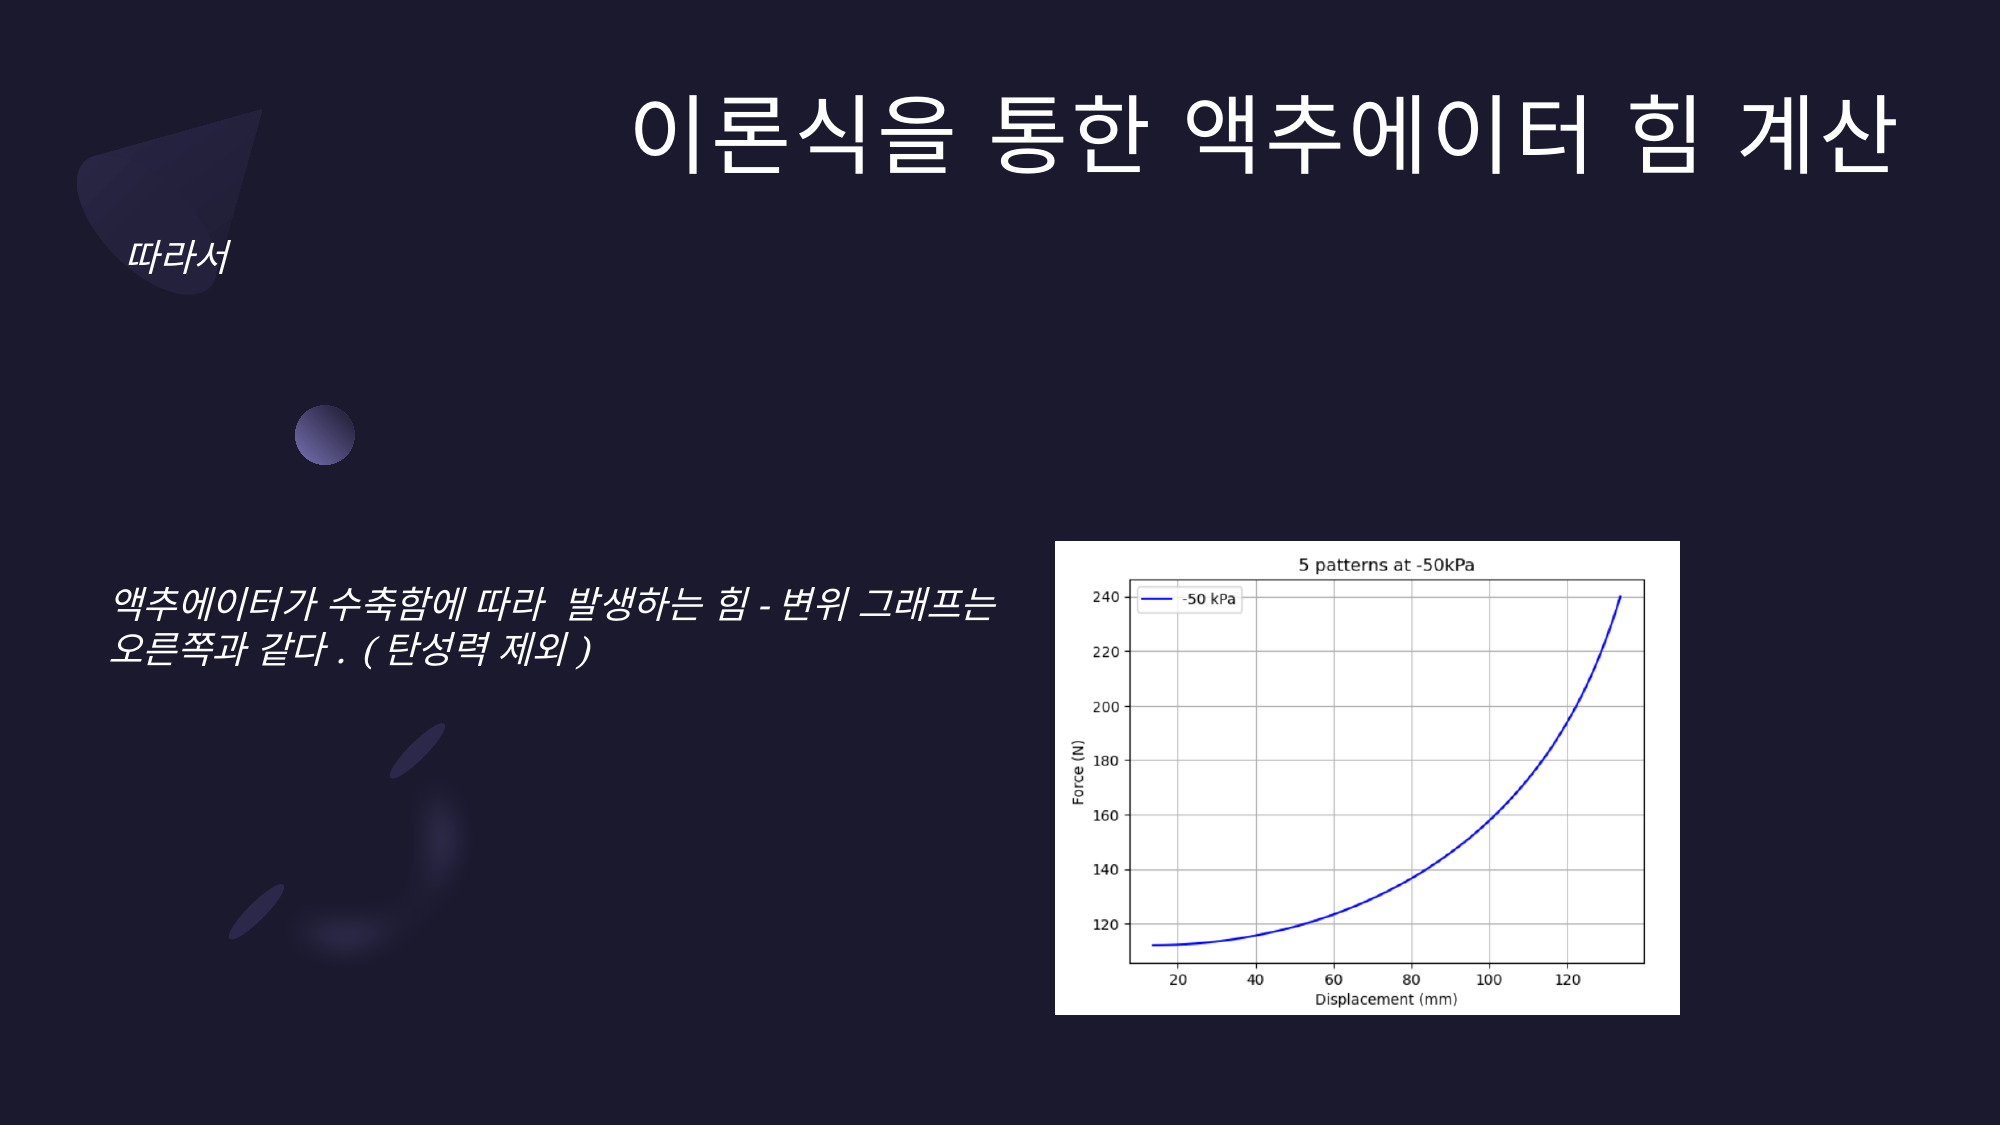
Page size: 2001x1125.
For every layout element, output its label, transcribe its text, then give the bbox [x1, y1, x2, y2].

title 이론식을 통한 액추에이터 힘 계산 [610, 53, 1953, 200]
picture [1055, 541, 1680, 1015]
text_box 액추에이터가 수축함에 따라 발생하는 힘-변위 그래프는 오른쪽과 같다. (탄성력 제외) [93, 573, 1022, 679]
